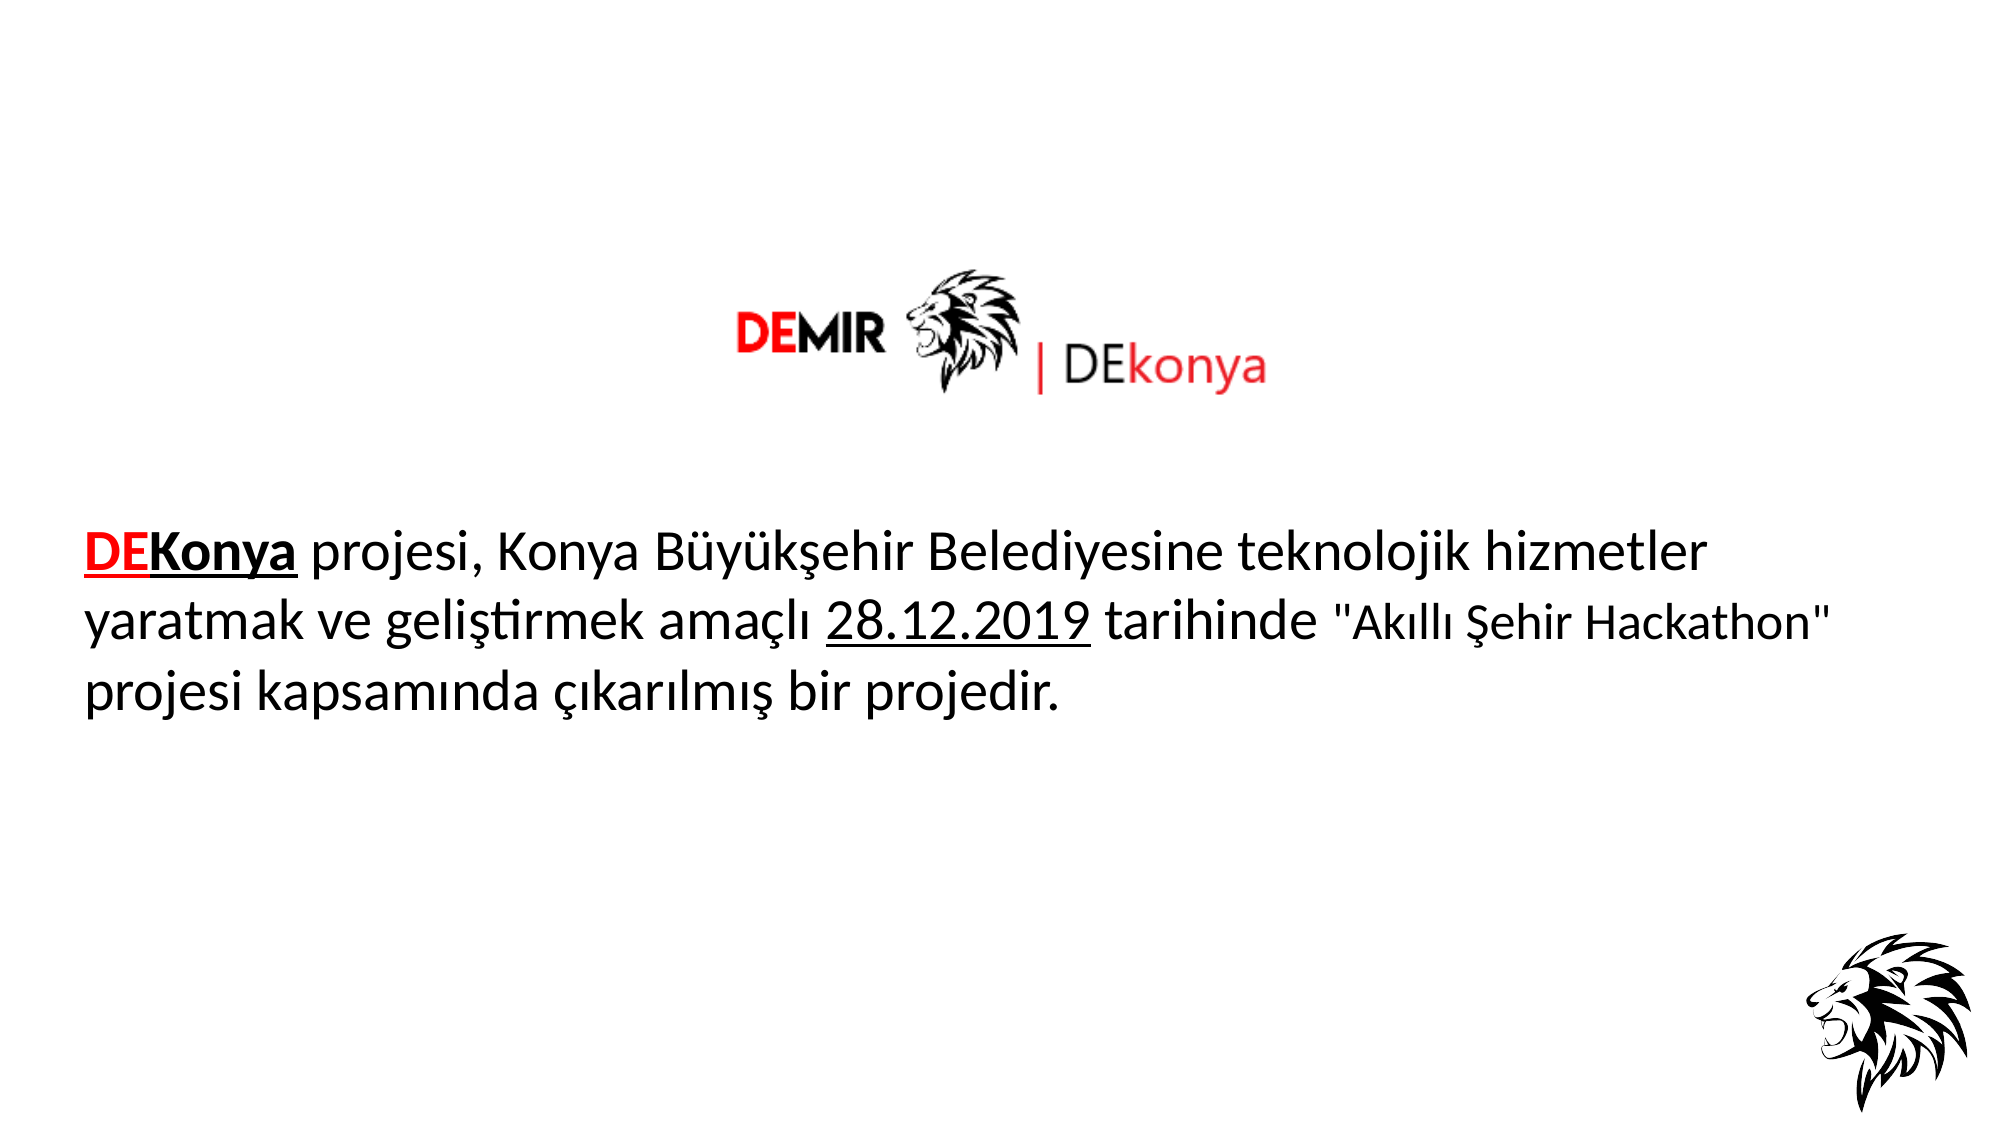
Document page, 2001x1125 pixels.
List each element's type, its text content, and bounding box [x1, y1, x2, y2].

text_box DEKonya projesi, Konya Büyükşehir Belediyesine teknolojik hizmetler yaratmak ve geliştirmek amaçlı 28.12.2019 tarihinde "Akıllı Şehir Hackathon" projesi kapsamında çıkarılmış bir projedir. [69, 504, 1892, 729]
picture [1794, 921, 1985, 1125]
picture [696, 226, 1303, 427]
